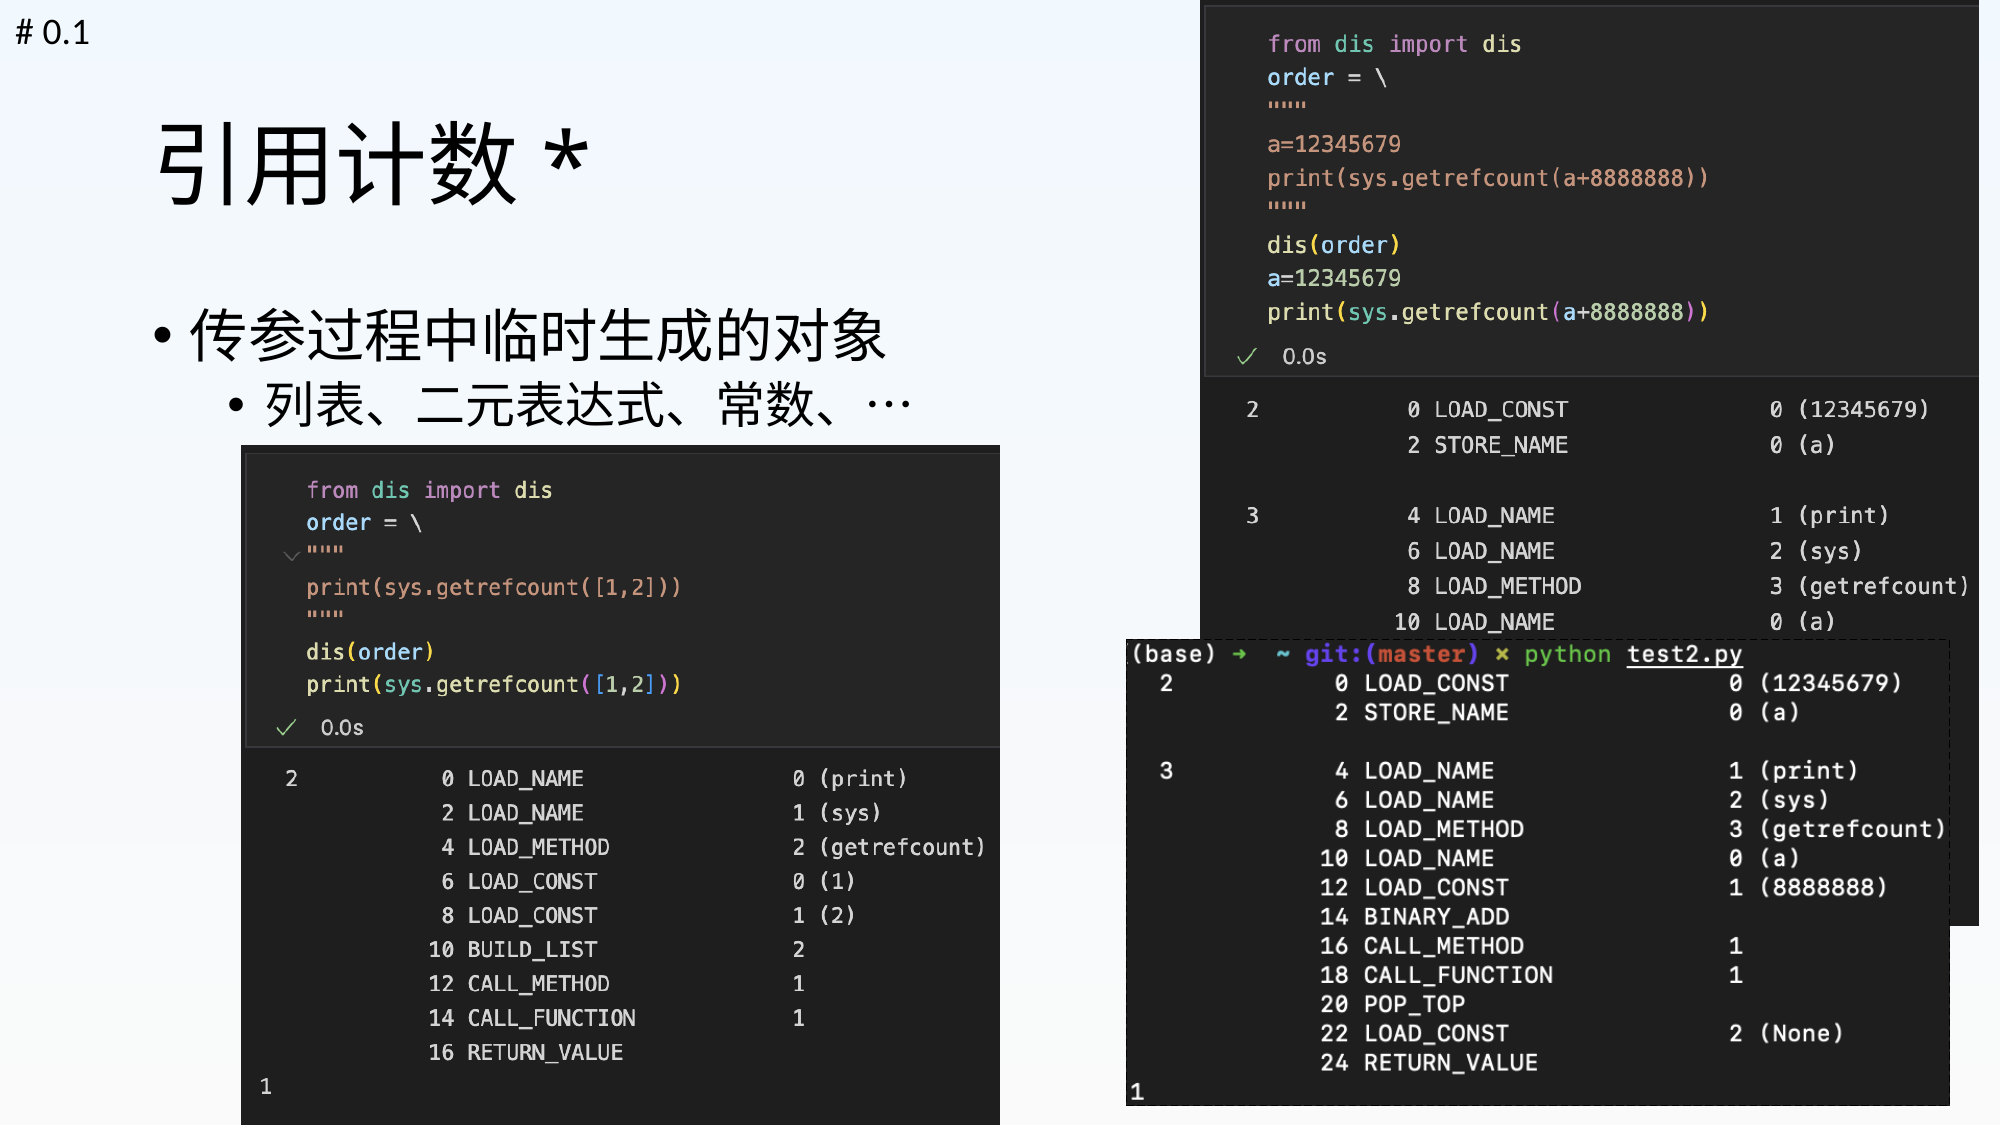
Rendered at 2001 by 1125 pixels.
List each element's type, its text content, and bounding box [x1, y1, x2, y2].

list 传参过程中临时生成的对象 列表、二元表达式、常数、… [137, 299, 1199, 979]
picture [1126, 0, 1979, 1106]
title 引用计数* [137, 59, 1199, 278]
text_box # 0.1 [0, 0, 106, 60]
picture [241, 445, 1000, 1125]
